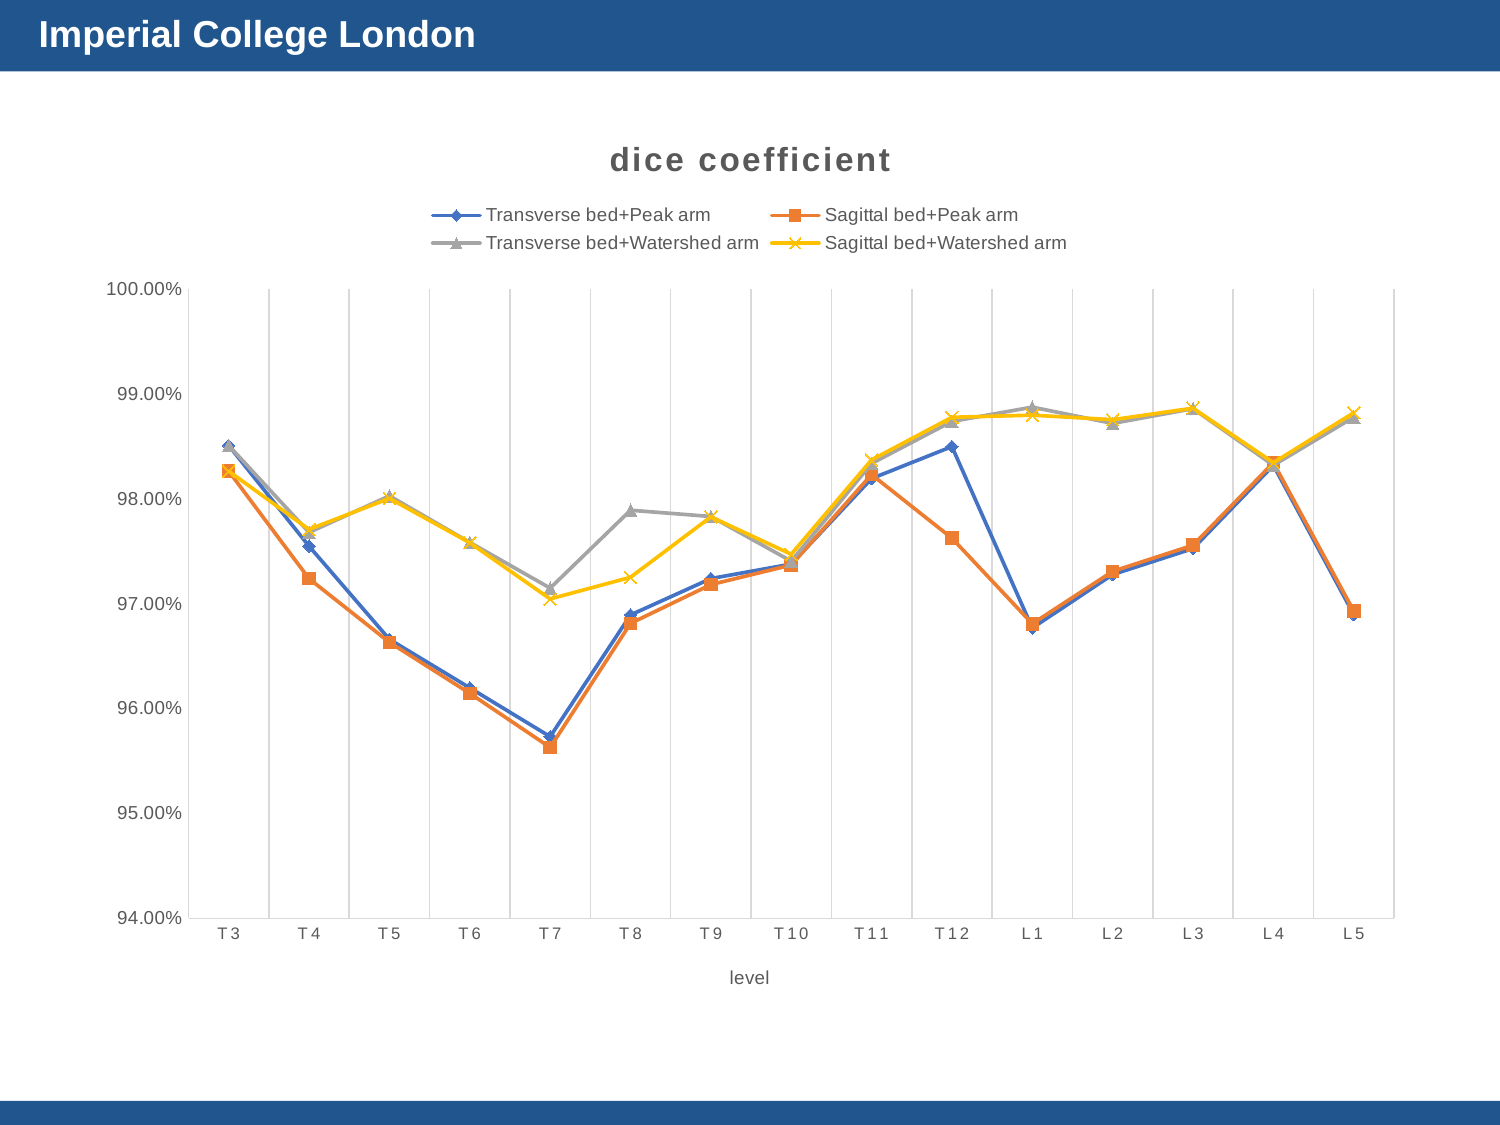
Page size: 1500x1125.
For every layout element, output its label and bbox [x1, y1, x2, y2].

chart [79, 105, 1421, 1020]
